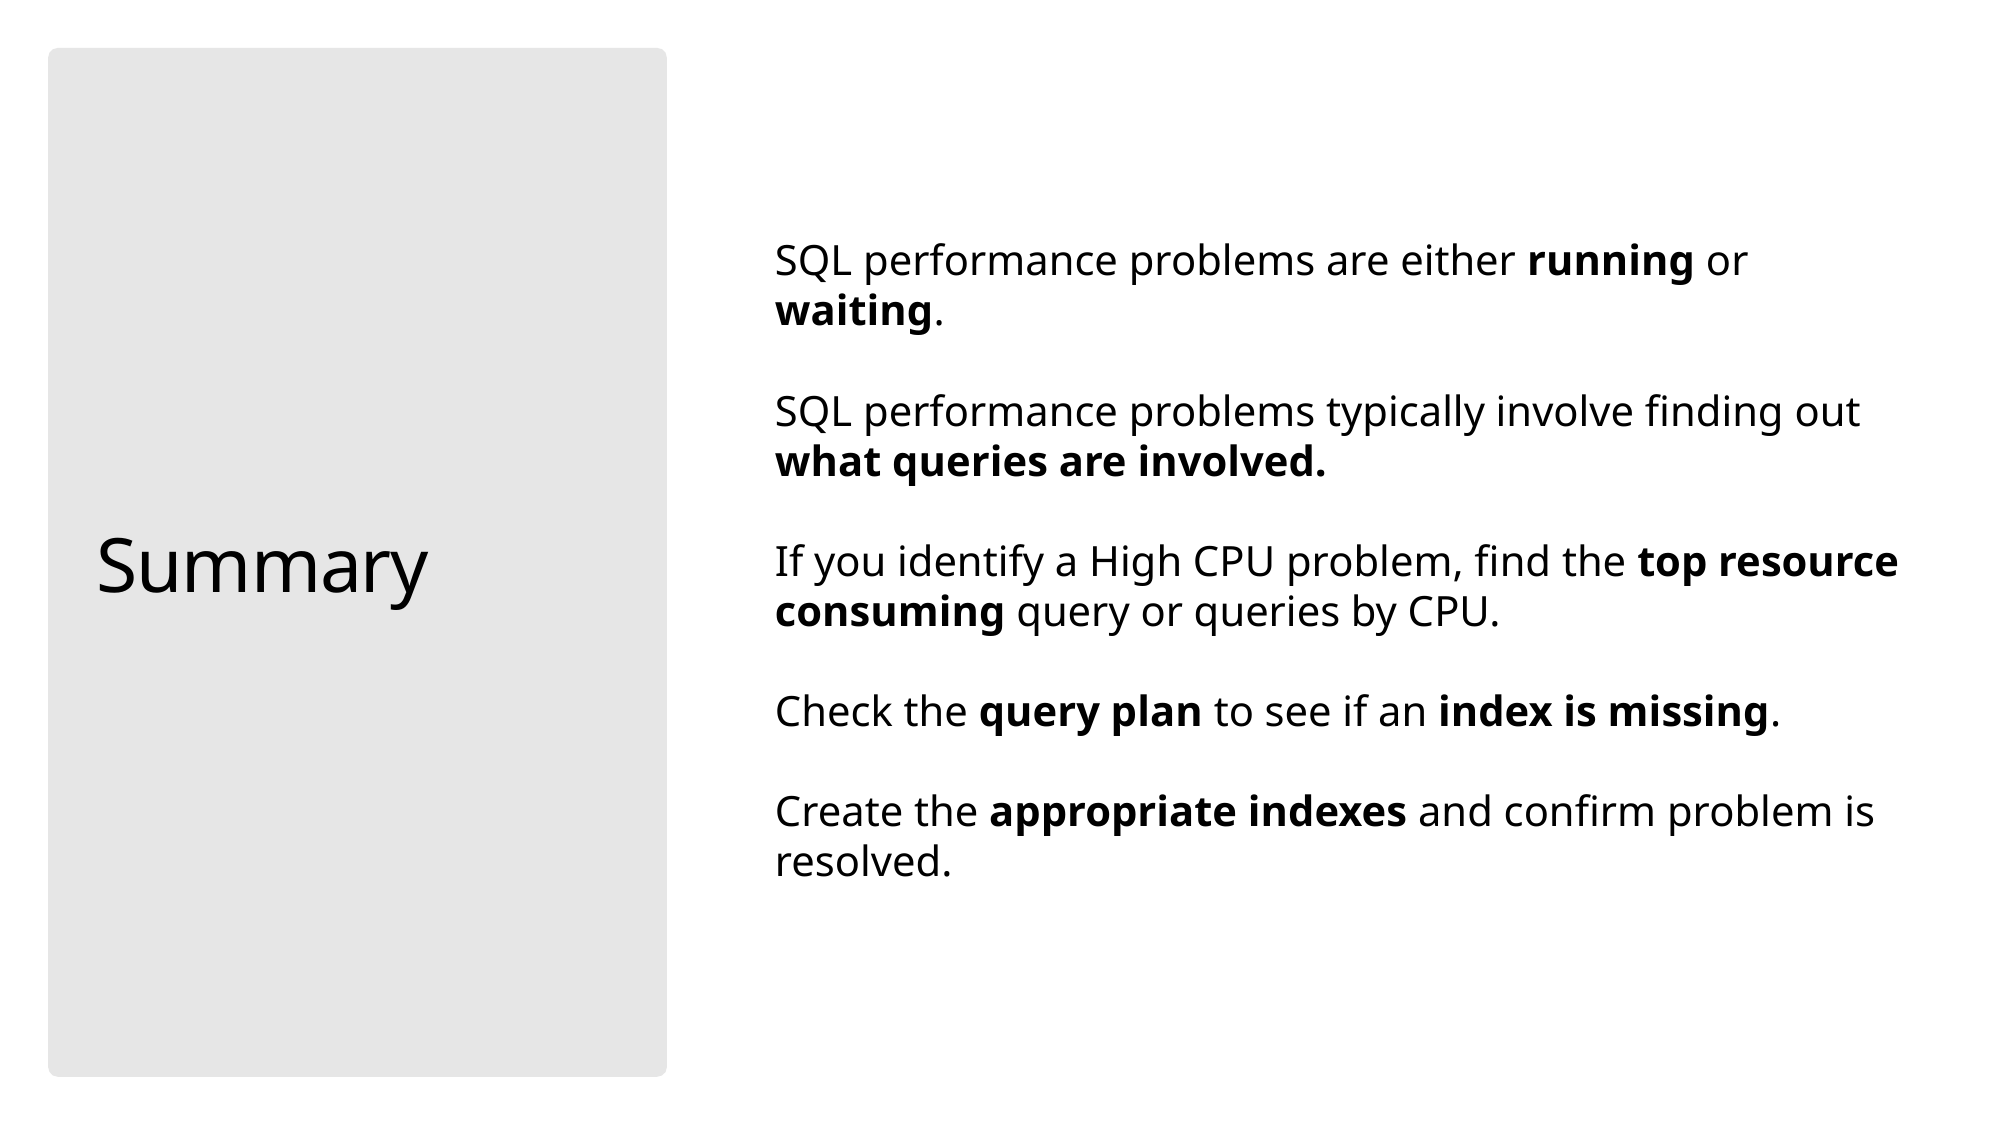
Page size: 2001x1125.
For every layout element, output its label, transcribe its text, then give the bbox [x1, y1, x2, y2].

title Summary [96, 471, 774, 654]
text_box [47, 47, 668, 1078]
text_box SQL performance problems are either running or waiting. SQL performance problems typically involve finding out what queries are involved. If you identify a High CPU problem, find the top resource consuming query or queries by CPU. Check the query plan to see if an index is missing. Create the appropriate indexes and confirm problem is resolved. [774, 234, 1904, 885]
